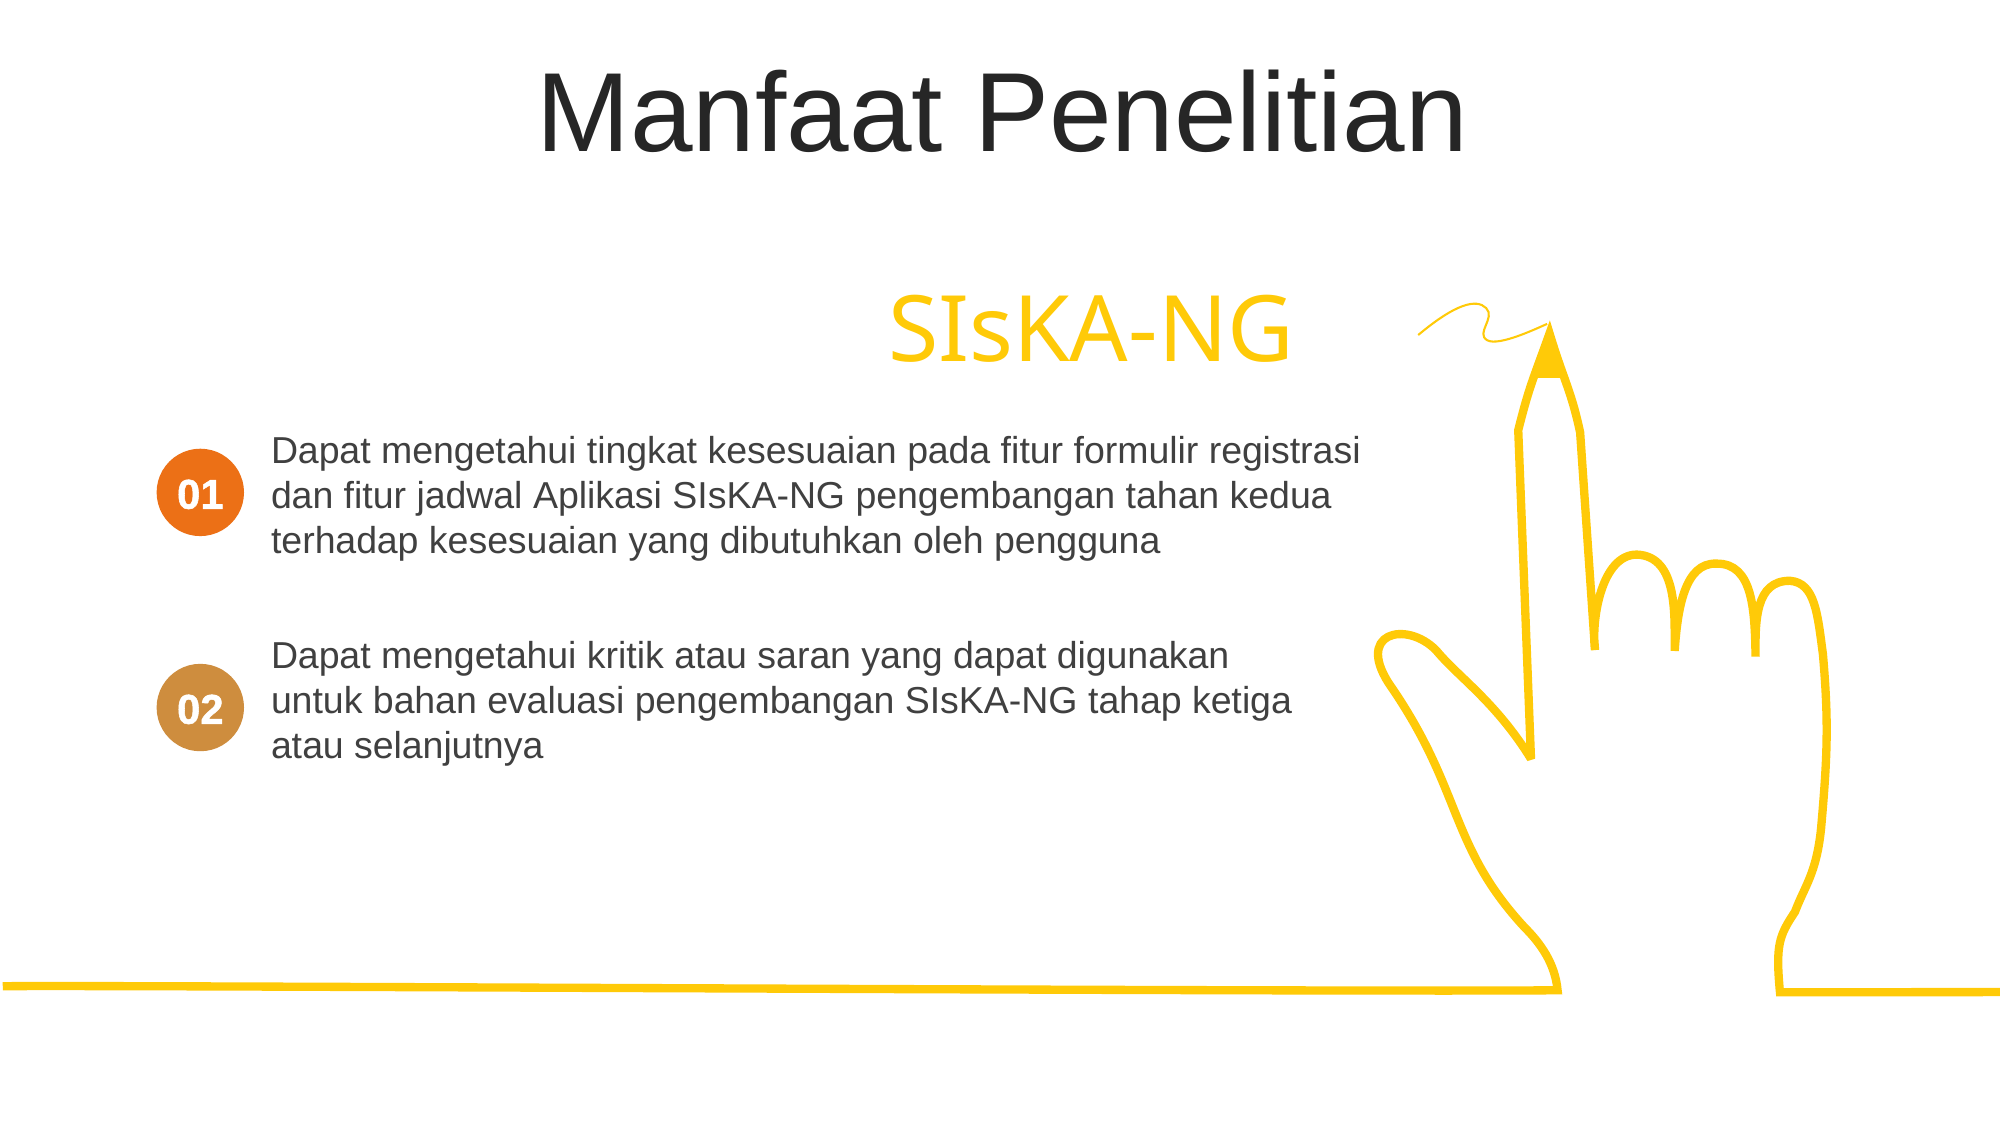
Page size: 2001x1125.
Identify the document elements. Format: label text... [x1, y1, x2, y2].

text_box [256, 377, 1431, 571]
list Manfaat Penelitian [53, 55, 1952, 175]
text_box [2, 333, 2000, 993]
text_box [873, 262, 1547, 333]
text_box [256, 582, 1332, 775]
